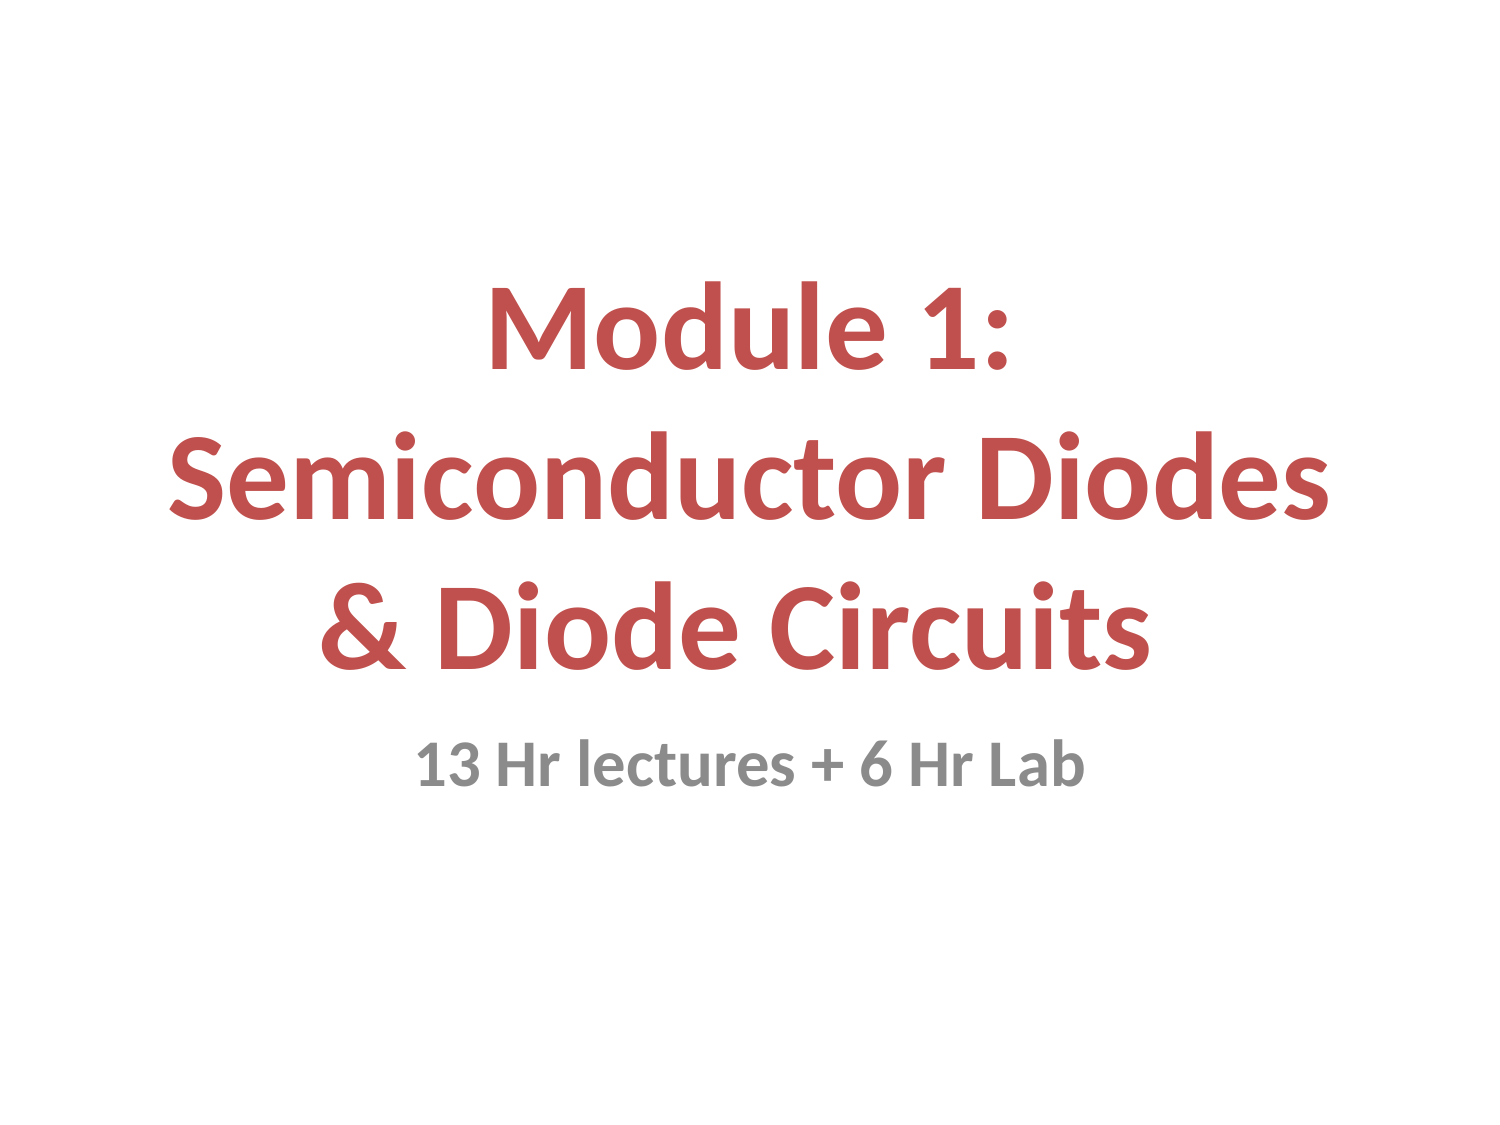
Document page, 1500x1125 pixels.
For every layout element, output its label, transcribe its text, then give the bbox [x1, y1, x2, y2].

subtitle 13 Hr lectures + 6 Hr Lab [225, 712, 1275, 1000]
title Module 1: Semiconductor Diodes & Diode Circuits [112, 349, 1388, 591]
